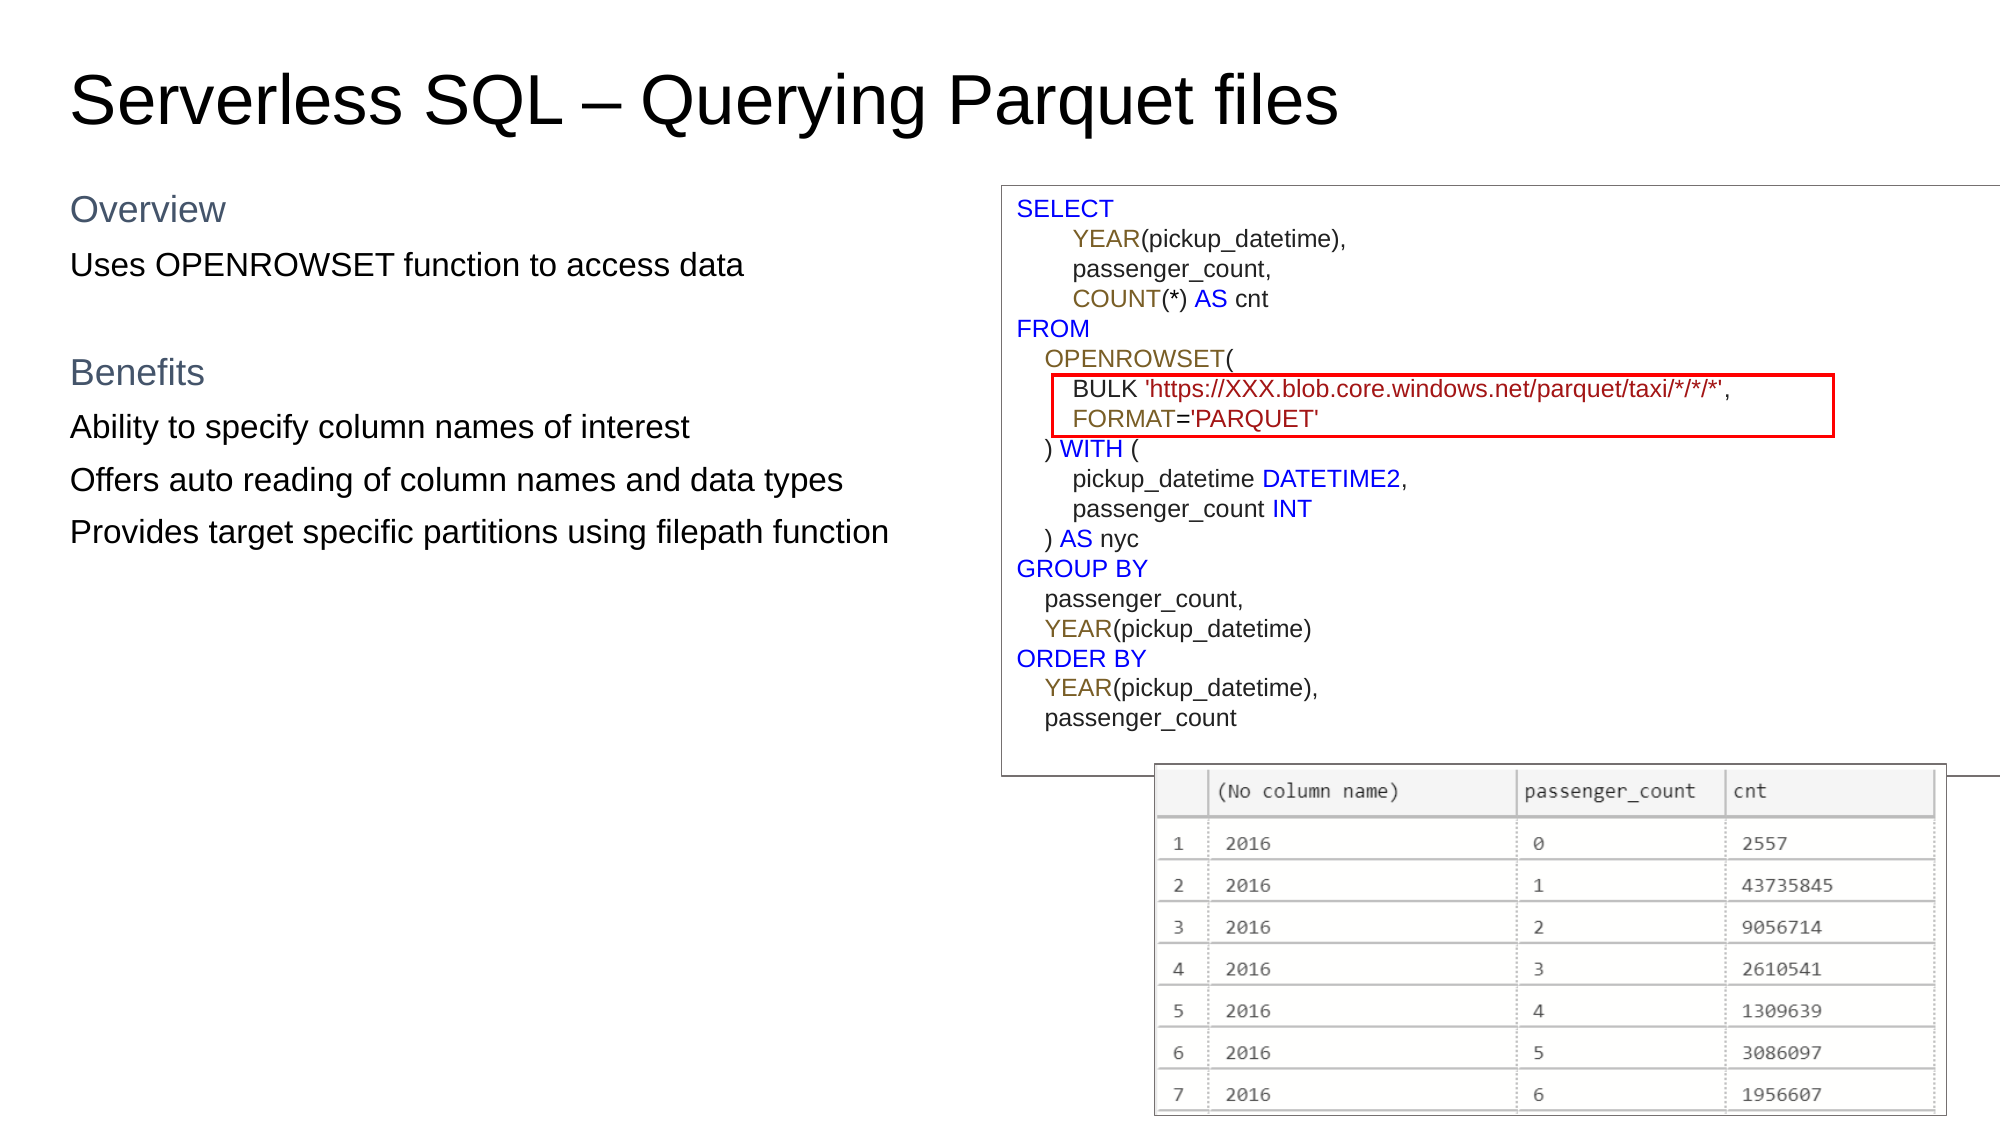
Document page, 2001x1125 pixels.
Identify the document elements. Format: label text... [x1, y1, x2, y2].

list Overview Uses OPENROWSET function to access data Benefits Ability to specify column names of interest Offers auto reading of column names and data types Provides target specific partitions using filepath function [70, 185, 982, 941]
text_box SELECT YEAR(pickup_datetime), passenger_count, COUNT(*) AS cnt FROM OPENROWSET( BULK 'https://XXX.blob.core.windows.net/parquet/taxi/*/*/*', FORMAT='PARQUET' ) WITH ( pickup_datetime DATETIME2, passenger_count INT ) AS nyc GROUP BY passenger_count, YEAR(pickup_datetime) ORDER BY YEAR(pickup_datetime), passenger_count [1001, 185, 2000, 777]
text_box [1052, 375, 1834, 437]
title Serverless SQL – Querying Parquet files [70, 36, 1760, 161]
picture [1154, 764, 1946, 1115]
